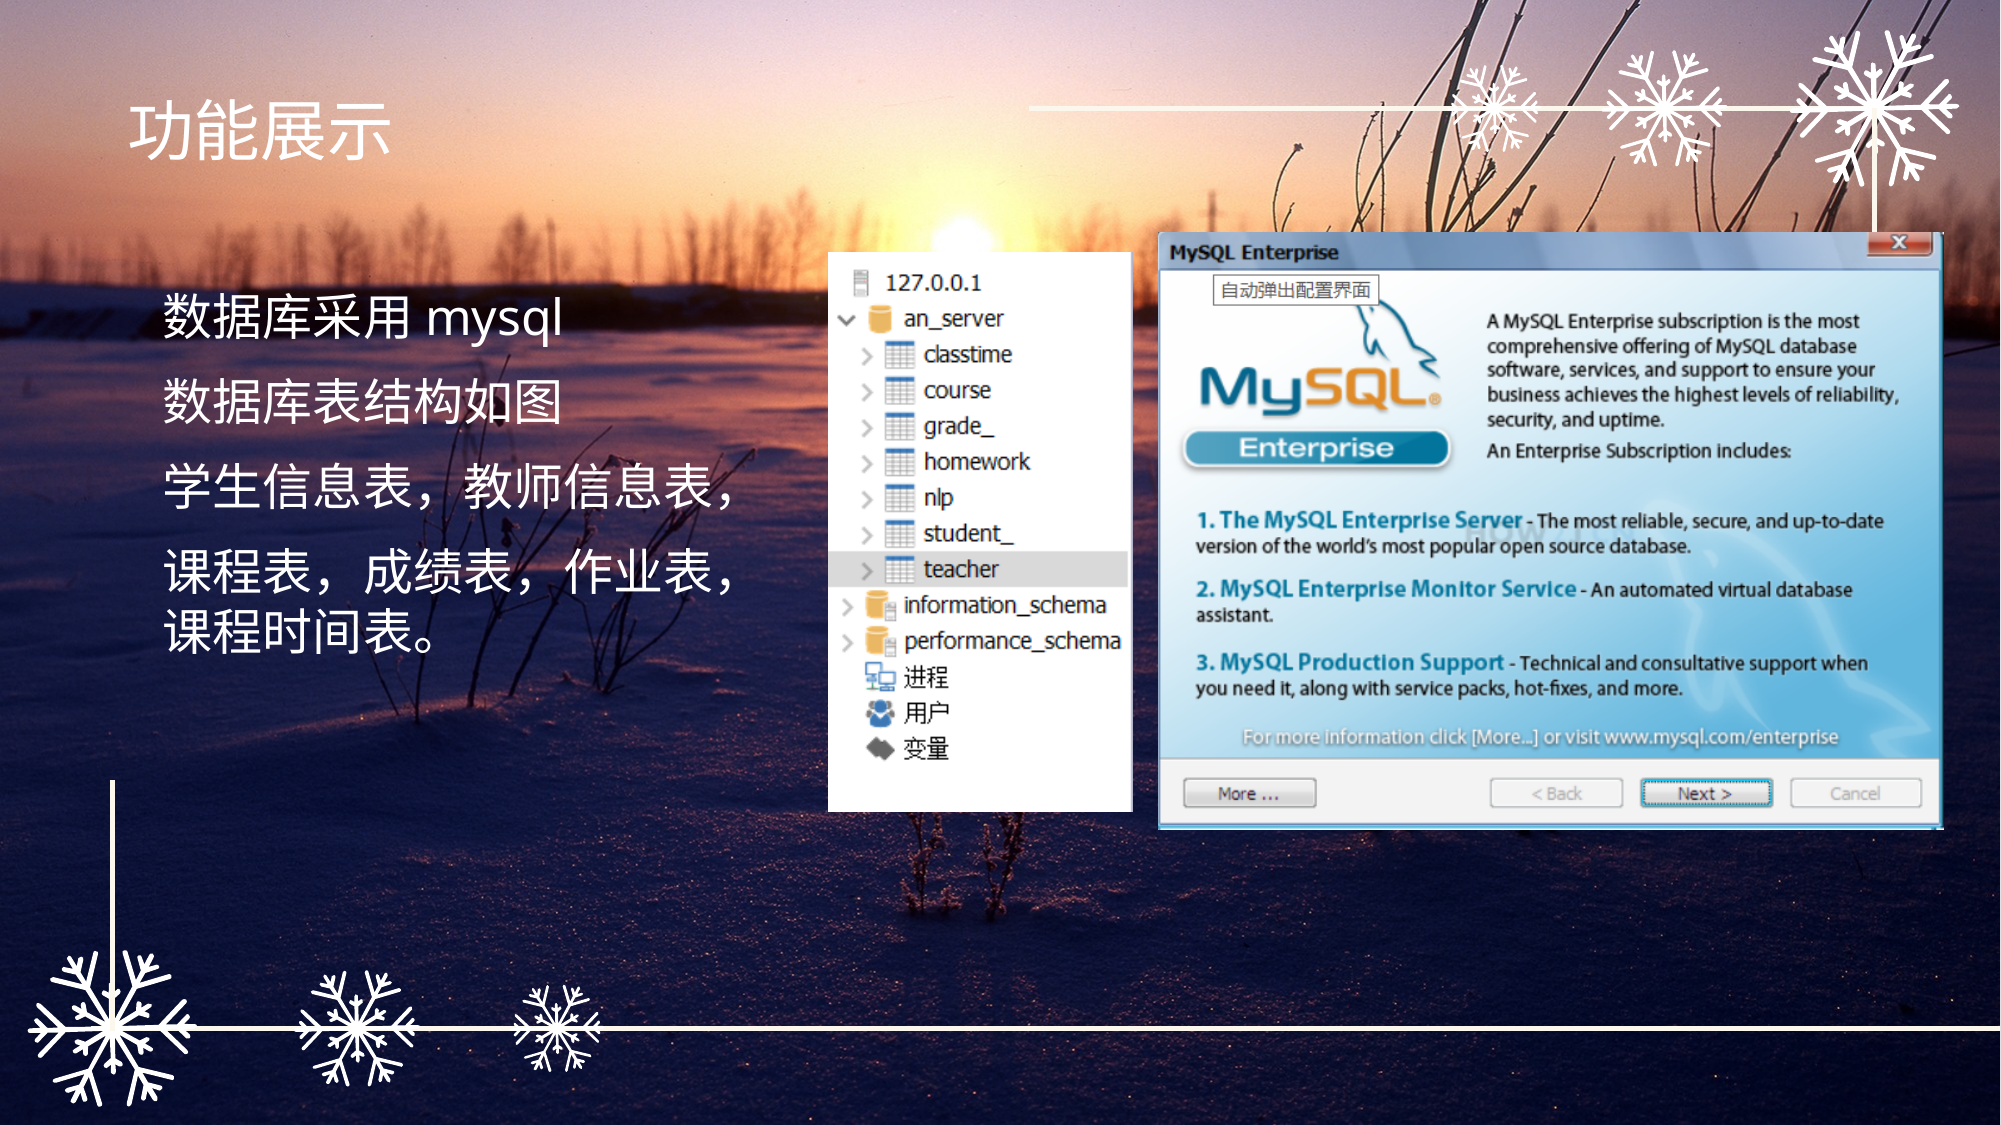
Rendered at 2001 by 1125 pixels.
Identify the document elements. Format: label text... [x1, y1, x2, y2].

text_box 数据库采用mysql 数据库表结构如图 学生信息表，教师信息表， 课程表，成绩表，作业表，课程时间表。 [148, 278, 778, 668]
picture [0, 0, 2001, 1125]
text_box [1028, 26, 1958, 360]
text_box 功能展示 [112, 81, 1023, 177]
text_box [29, 946, 2000, 1111]
